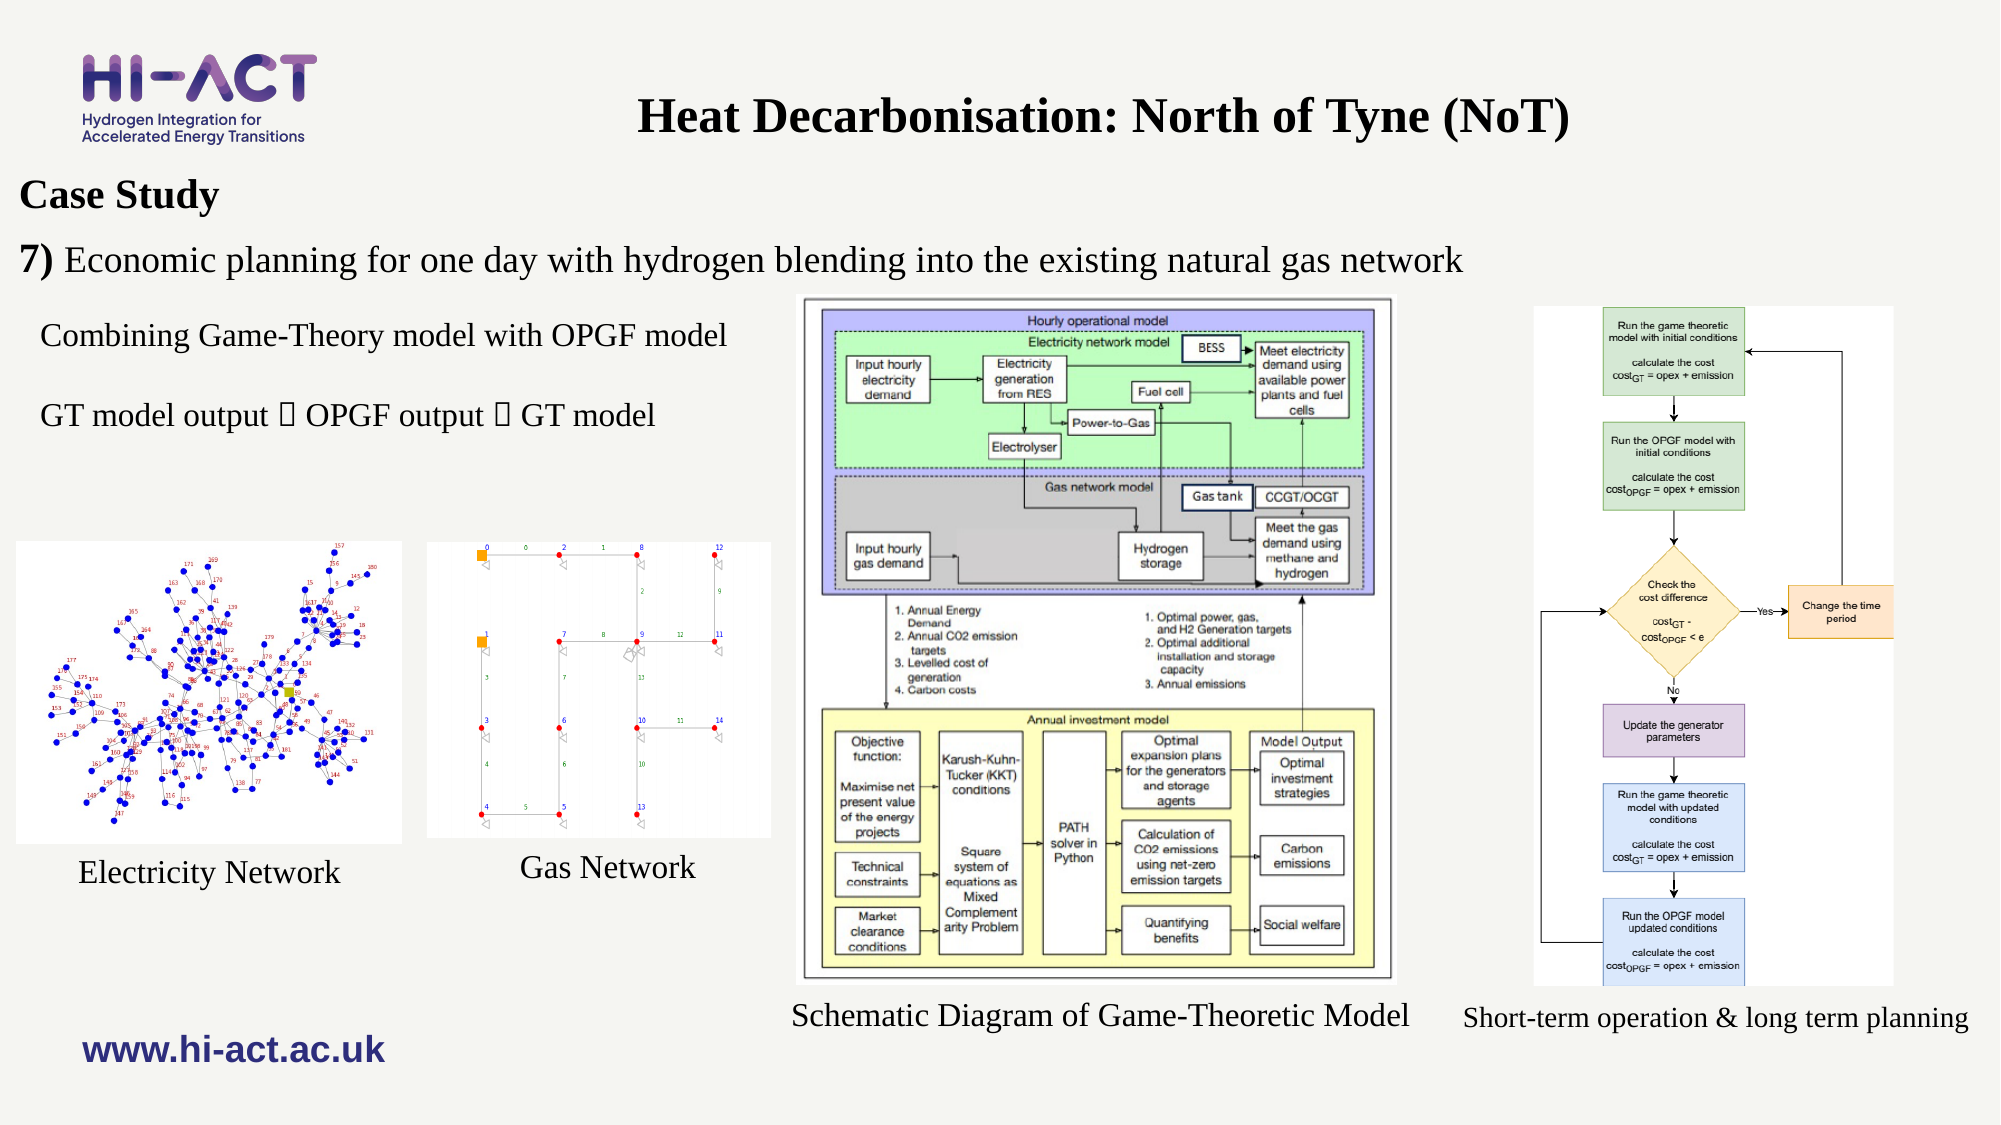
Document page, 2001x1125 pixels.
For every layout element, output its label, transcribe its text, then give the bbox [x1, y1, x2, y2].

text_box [426, 542, 772, 899]
text_box 7) Economic planning for one day with hydrogen blending into the existing natural gas network [3, 223, 1519, 288]
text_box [16, 541, 402, 899]
text_box [1432, 295, 1714, 353]
picture [82, 54, 317, 145]
text_box Heat Decarbonisation: North of Tyne (NoT) [622, 74, 1586, 150]
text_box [1439, 305, 1994, 1042]
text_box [771, 294, 1432, 1042]
text_box Case Study [4, 159, 277, 223]
text_box Combining Game-Theory model with OPGF model GT model output  OPGF output  GT model [25, 306, 771, 441]
